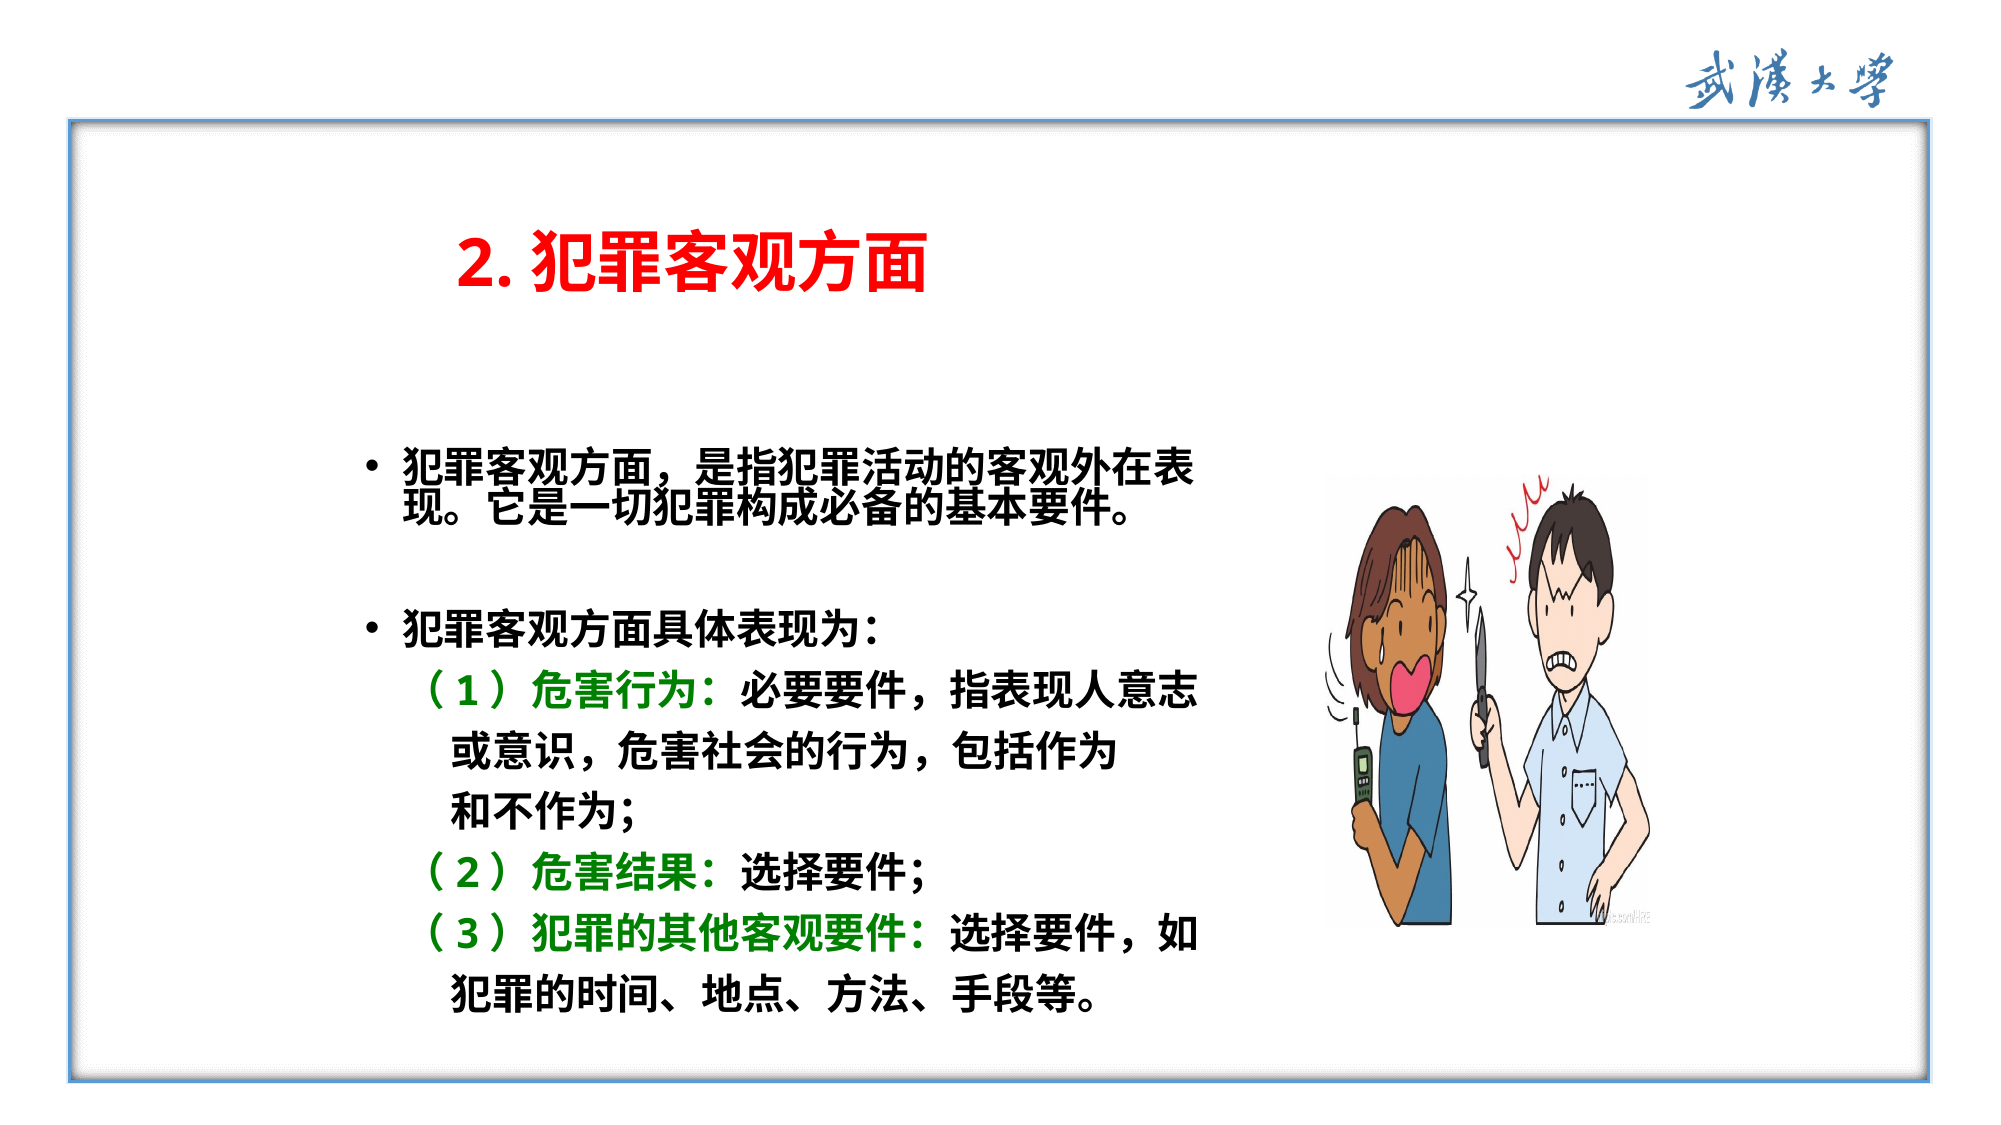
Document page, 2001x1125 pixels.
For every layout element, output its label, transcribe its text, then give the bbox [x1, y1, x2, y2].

picture [66, 117, 1933, 1084]
text_box 2.犯罪客观方面 [412, 212, 975, 308]
list 犯罪客观方面，是指犯罪活动的客观外在表现。它是一切犯罪构成必备的基本要件。 犯罪客观方面具体表现为： （1）危害行为：必要要件，指表现人意志 或意识，危害社会的行为，包括作为 和不作为； （2）危害结果：选择要件； （3）犯罪的其他客观要件：选择要件，如 犯罪的时间、地点、方法、手段等。 [350, 387, 1250, 975]
